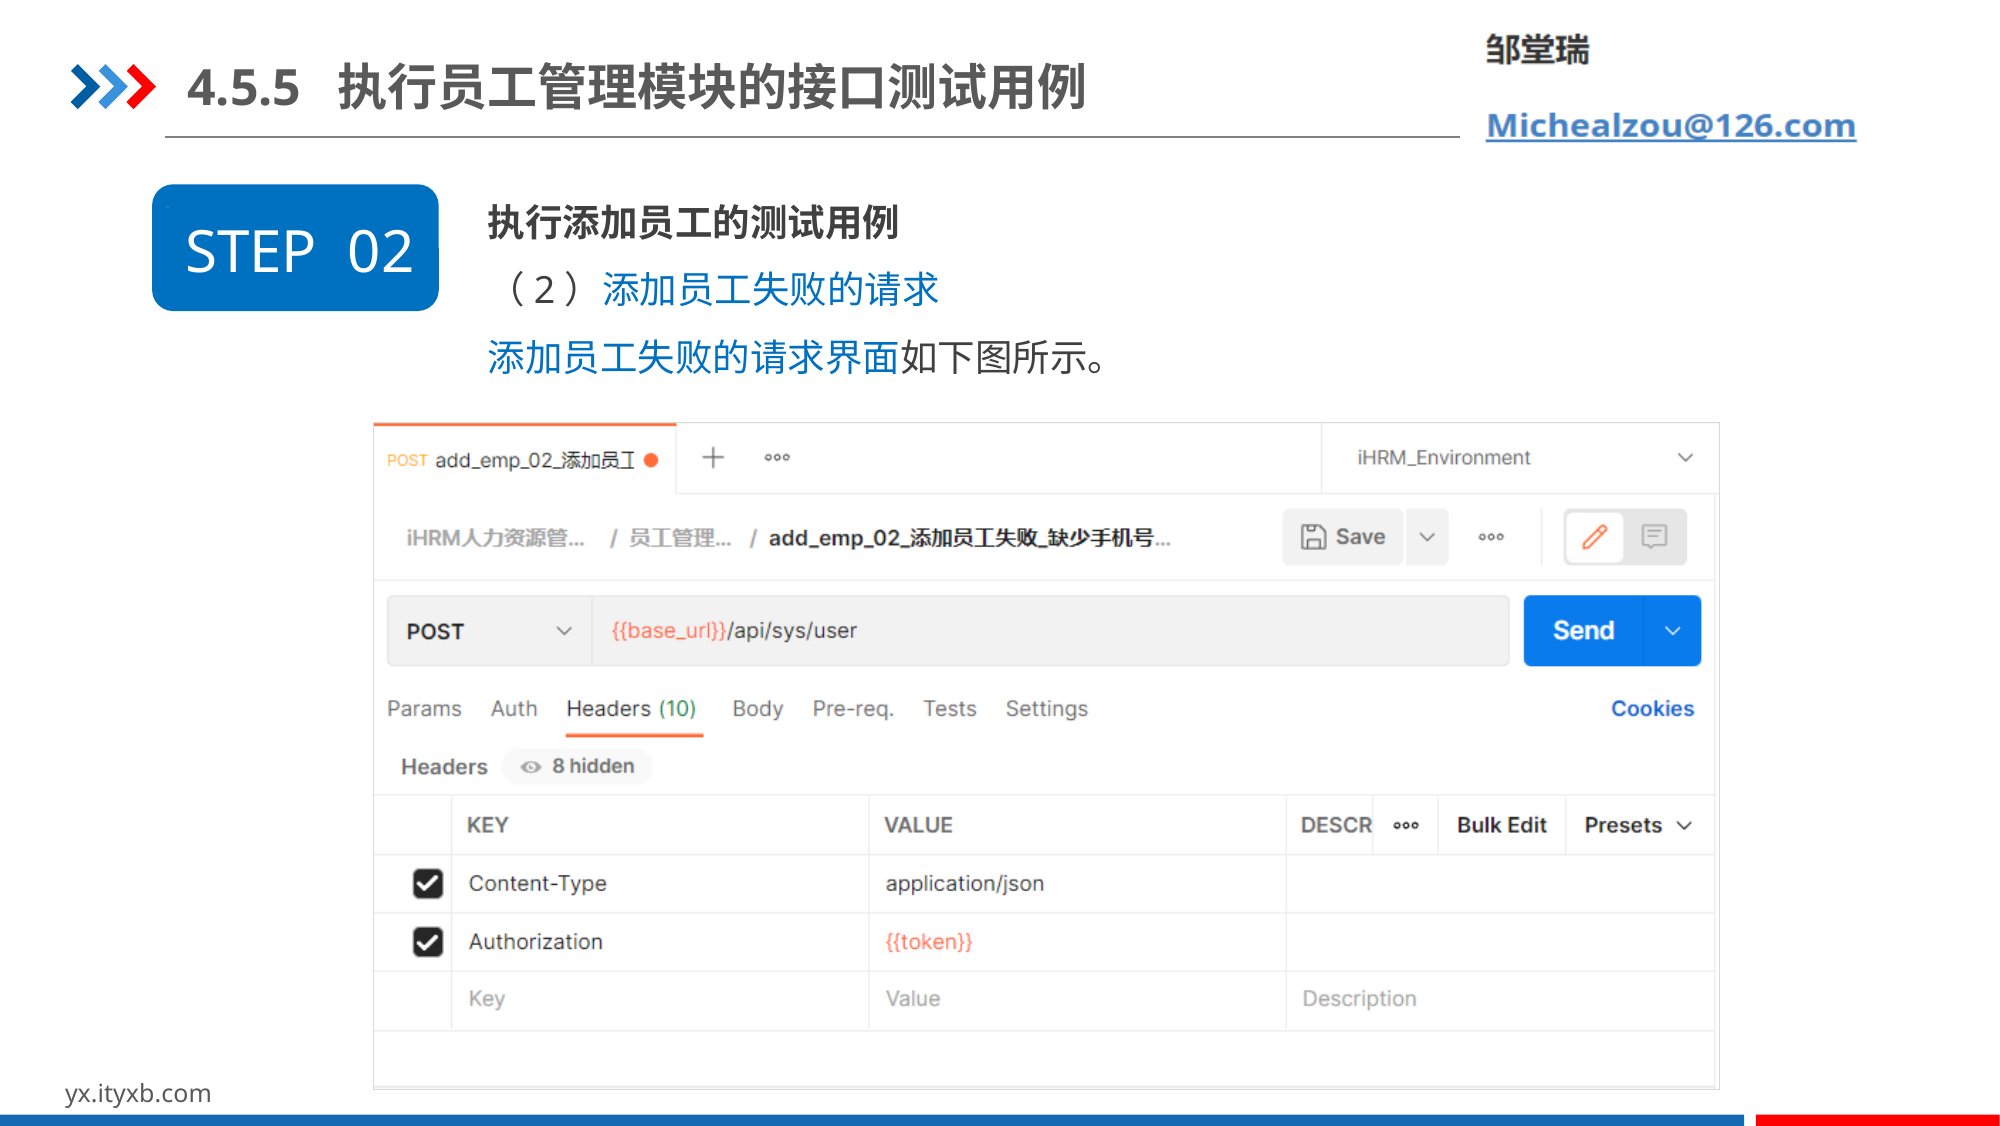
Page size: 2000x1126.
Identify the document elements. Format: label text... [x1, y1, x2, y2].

picture [1460, 0, 1898, 145]
text_box [149, 182, 441, 314]
text_box 执行添加员工的测试用例 （2）添加员工失败的请求 添加员工失败的请求界面如下图所示。 [472, 169, 1775, 387]
picture [373, 422, 1720, 1090]
text_box STEP 02 [166, 206, 434, 292]
text_box 4.5.5 执行员工管理模块的接口测试用例 [187, 43, 1191, 127]
